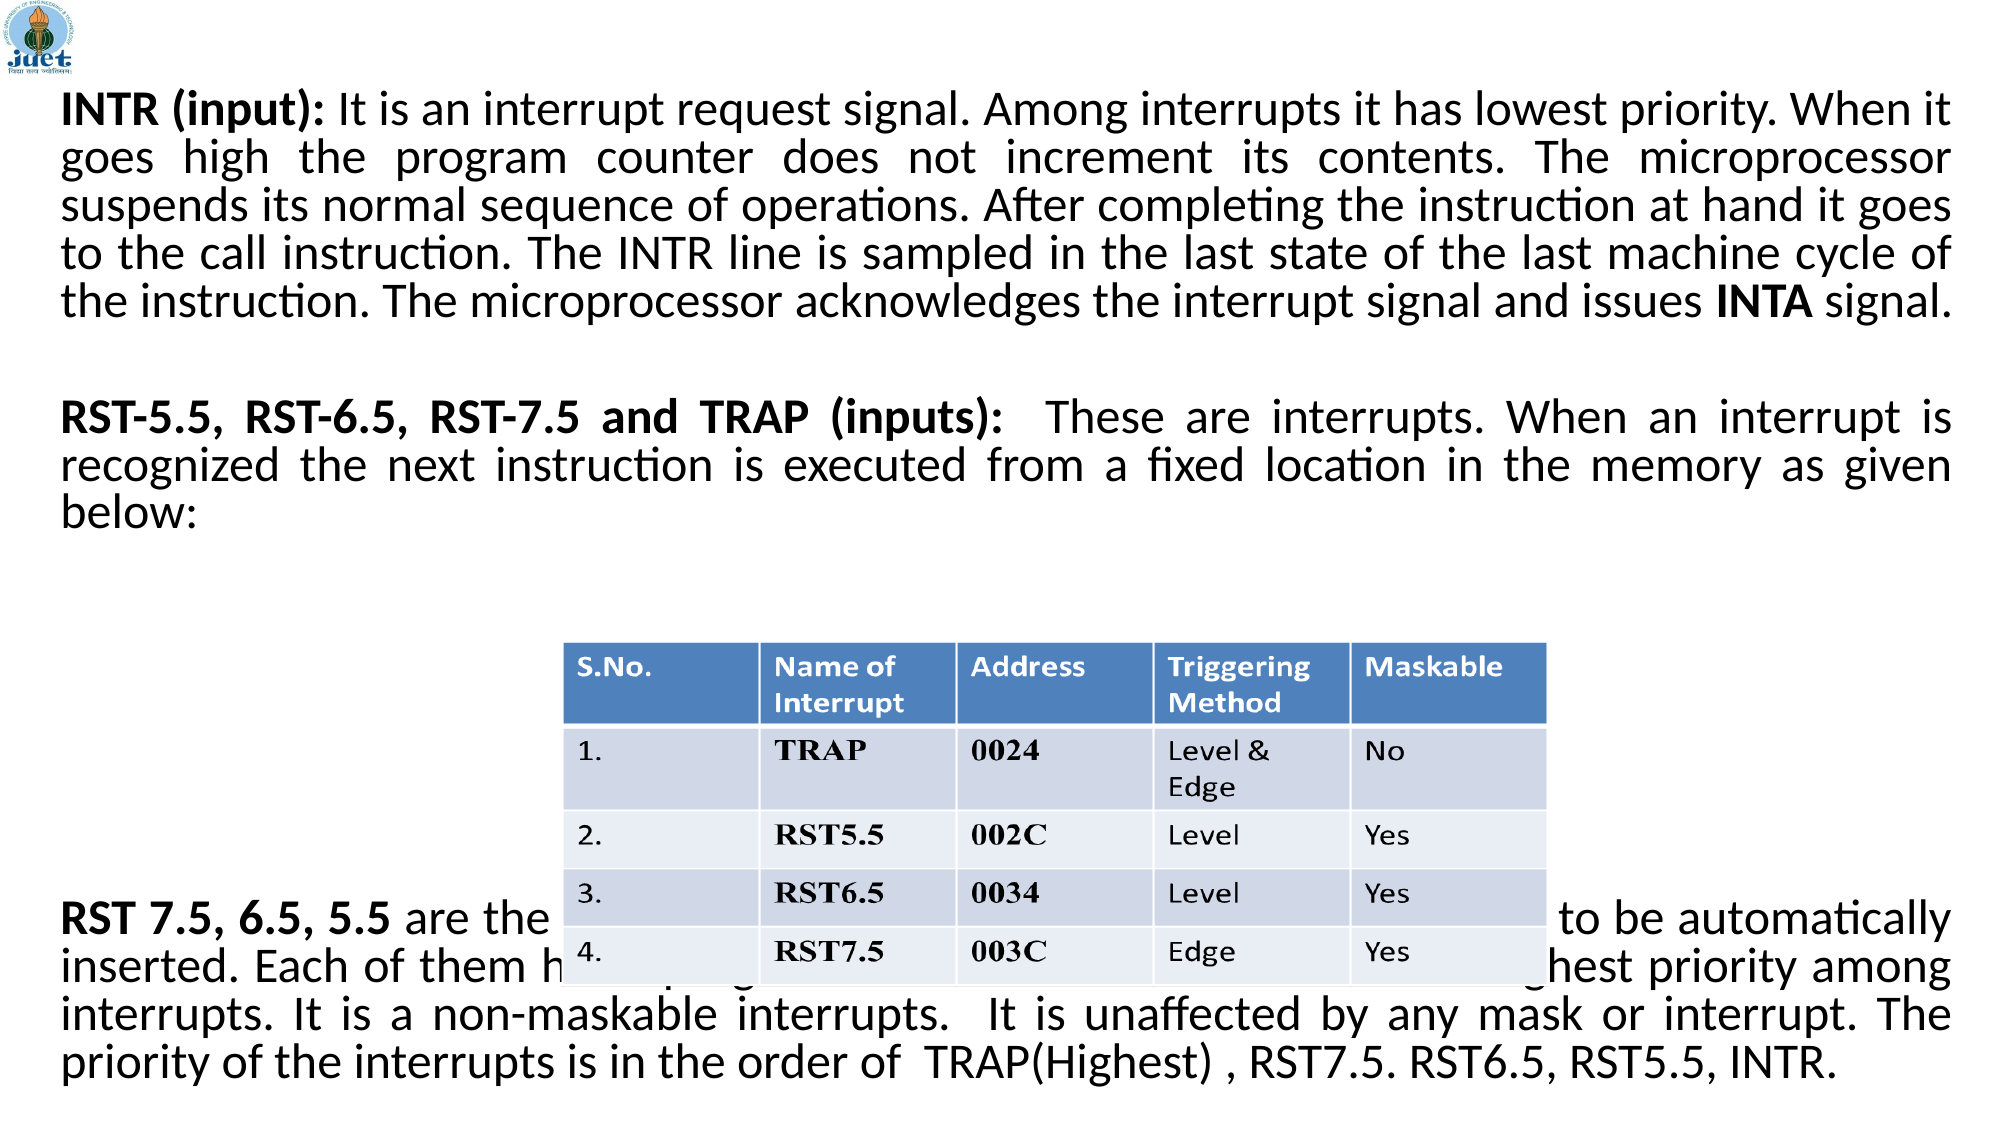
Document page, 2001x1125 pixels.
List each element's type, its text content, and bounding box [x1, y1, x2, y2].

picture [0, 0, 75, 75]
picture [560, 637, 1552, 987]
text_box INTR (input): It is an interrupt request signal. Among interrupts it has lowest priority. When it goes high the program counter does not increment its contents. The microprocessor suspends its normal sequence of operations. After completing the instruction at hand it goes to the call instruction. The INTR line is sampled in the last state of the last machine cycle of the instruction. The microprocessor acknowledges the interrupt signal and issues INTA signal. RST-5.5, RST-6.5, RST-7.5 and TRAP (inputs): These are interrupts. When an interrupt is recognized the next instruction is executed from a fixed location in the memory as given below: RST 7.5, 6.5, 5.5 are the restart interrupts. They cause an internal restart to be automatically inserted. Each of them has a programmable mask. The TRAP has the highest priority among interrupts. It is a non-maskable interrupts. It is unaffected by any mask or interrupt. The priority of the interrupts is in the order of TRAP(Highest) , RST7.5. RST6.5, RST5.5, INTR. [45, 24, 1968, 1091]
